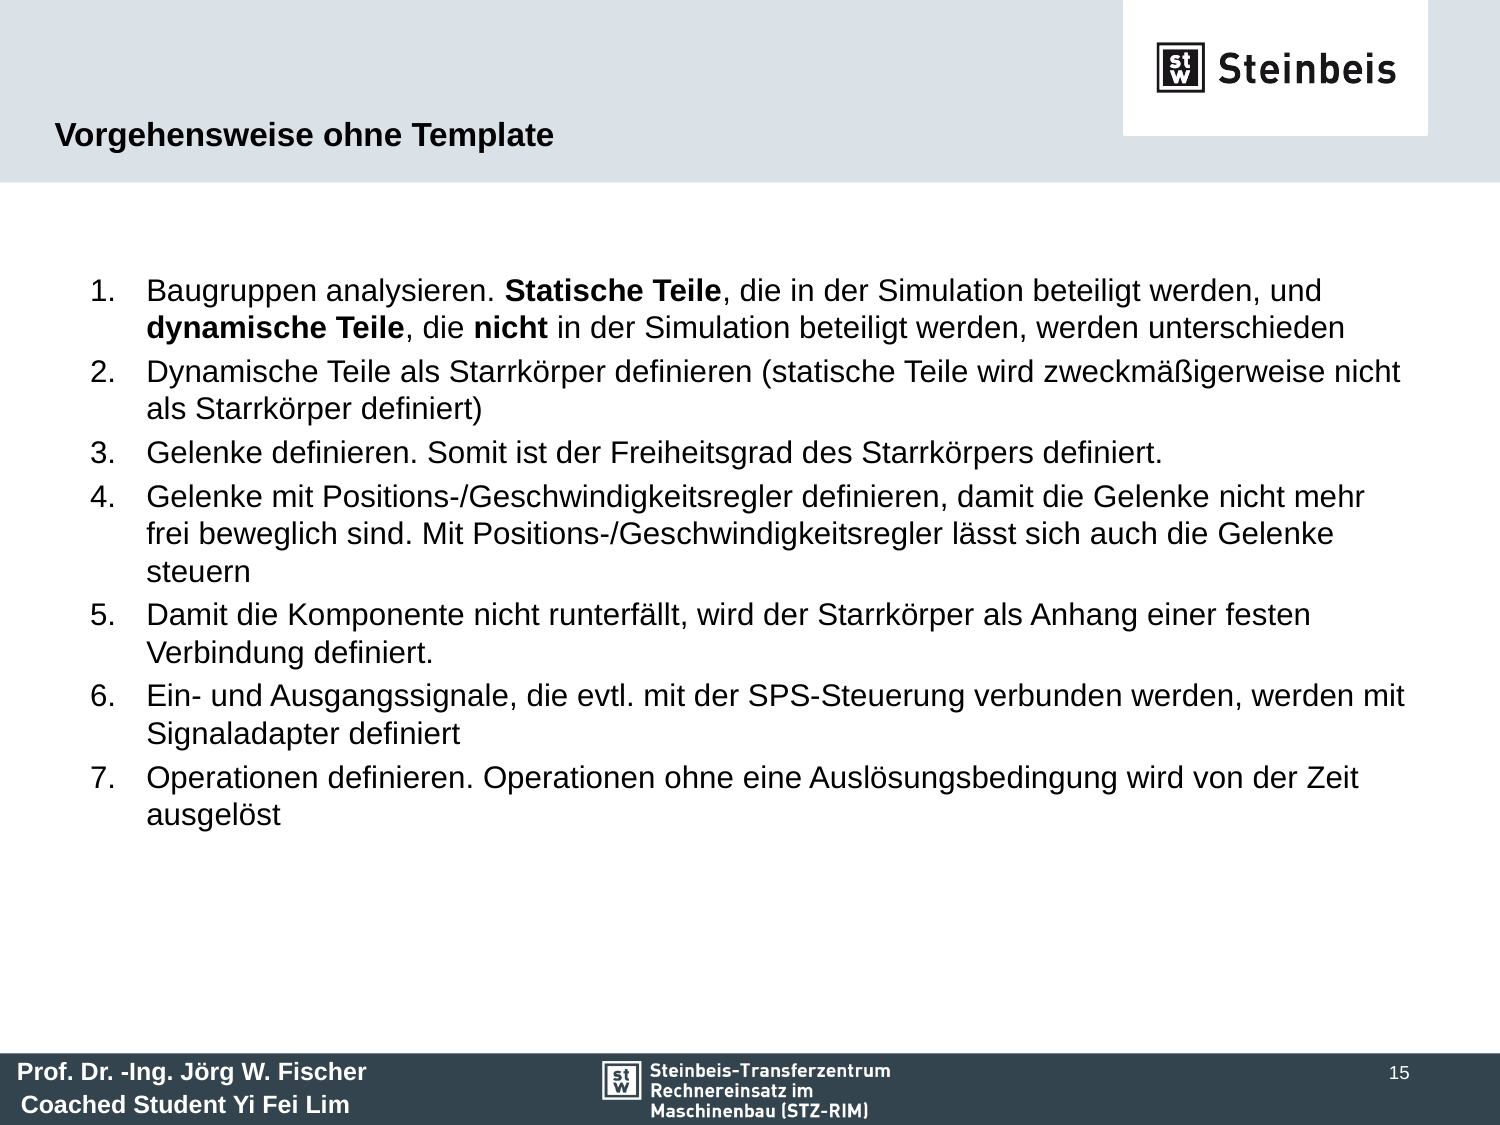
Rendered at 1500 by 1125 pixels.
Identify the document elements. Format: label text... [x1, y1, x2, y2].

title Vorgehensweise ohne Template [39, 66, 951, 162]
picture [592, 1057, 908, 1121]
picture [1108, 0, 1444, 143]
list Baugruppen analysieren. Statische Teile, die in der Simulation beteiligt werden, und dynamische Teile, die nicht in der Simulation beteiligt werden, werden unterschieden Dynamische Teile als Starrkörper definieren (statische Teile wird zweckmäßigerweise nicht als Starrkörper definiert) Gelenke definieren. Somit ist der Freiheitsgrad des Starrkörpers definiert. Gelenke mit Positions-/Geschwindigkeitsregler definieren, damit die Gelenke nicht mehr frei beweglich sind. Mit Positions-/Geschwindigkeitsregler lässt sich auch die Gelenke steuern Damit die Komponente nicht runterfällt, wird der Starrkörper als Anhang einer festen Verbindung definiert. Ein- und Ausgangssignale, die evtl. mit der SPS-Steuerung verbunden werden, werden mit Signaladapter definiert Operationen definieren. Operationen ohne eine Auslösungsbedingung wird von der Zeit ausgelöst [74, 262, 1426, 1006]
slide_number 15 [1074, 1053, 1426, 1125]
